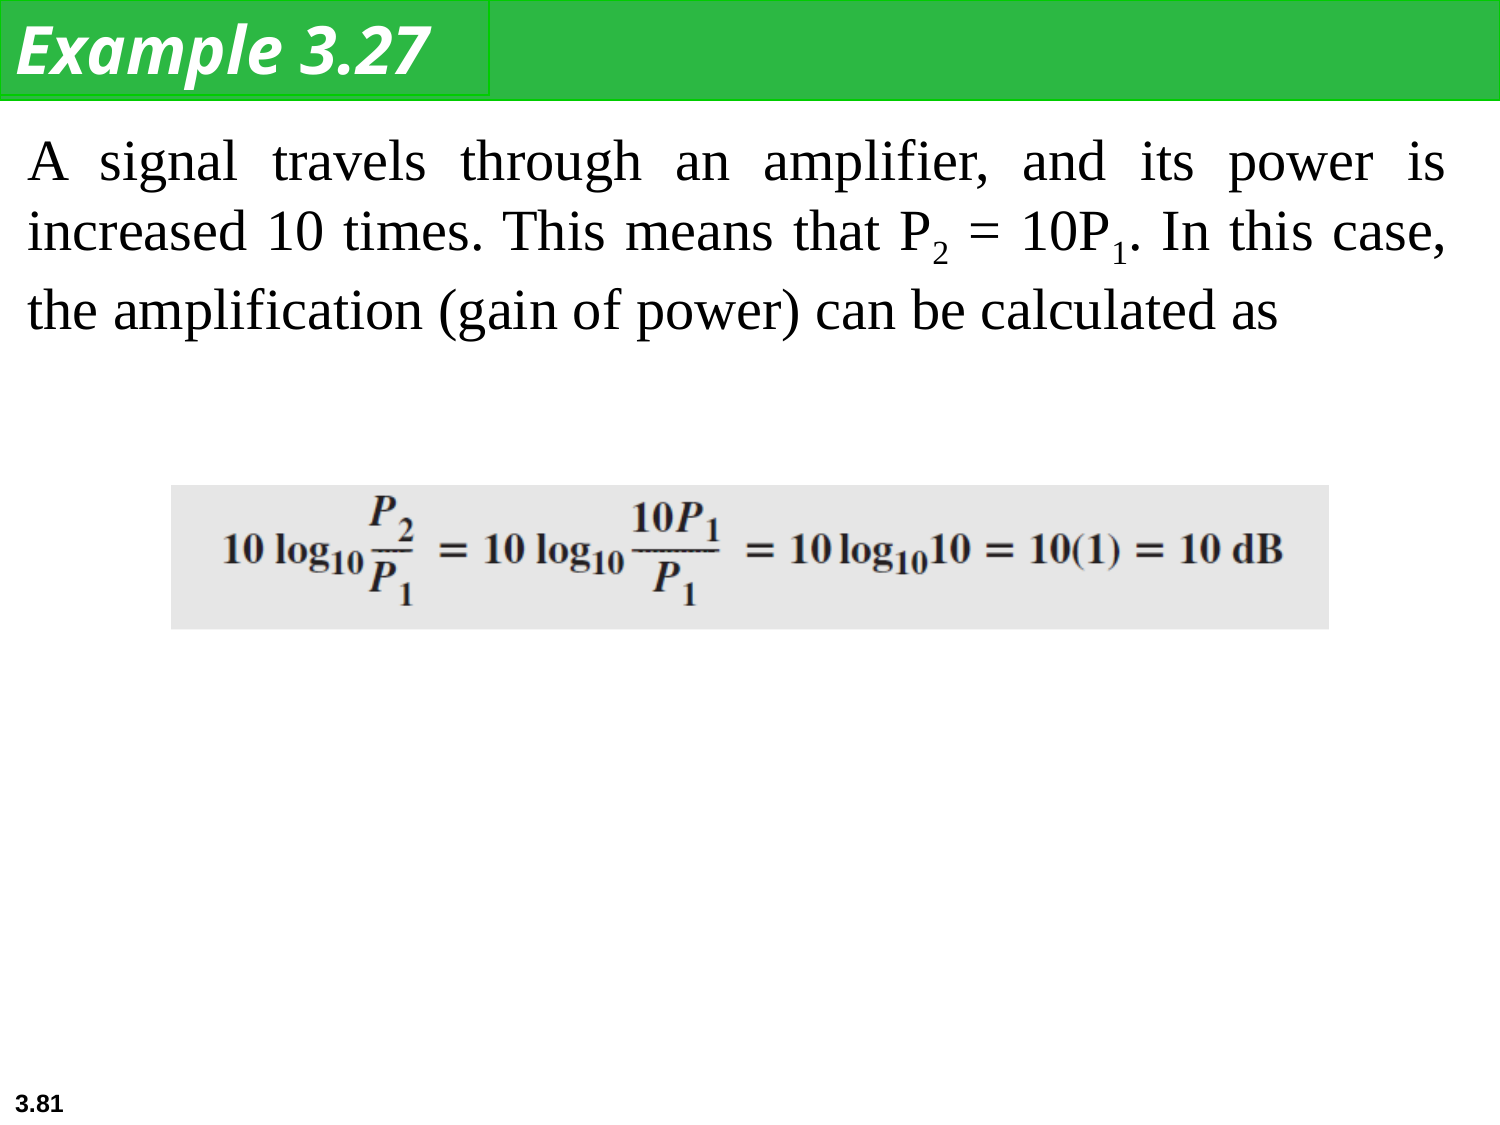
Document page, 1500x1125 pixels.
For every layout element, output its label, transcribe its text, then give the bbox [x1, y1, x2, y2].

text_box A signal travels through an amplifier, and its power is increased 10 times. This means that P2 = 10P1. In this case, the amplification (gain of power) can be calculated as [12, 114, 1463, 349]
text_box 3.‹#› [0, 1049, 313, 1125]
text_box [0, 0, 1500, 101]
picture [170, 485, 1330, 640]
